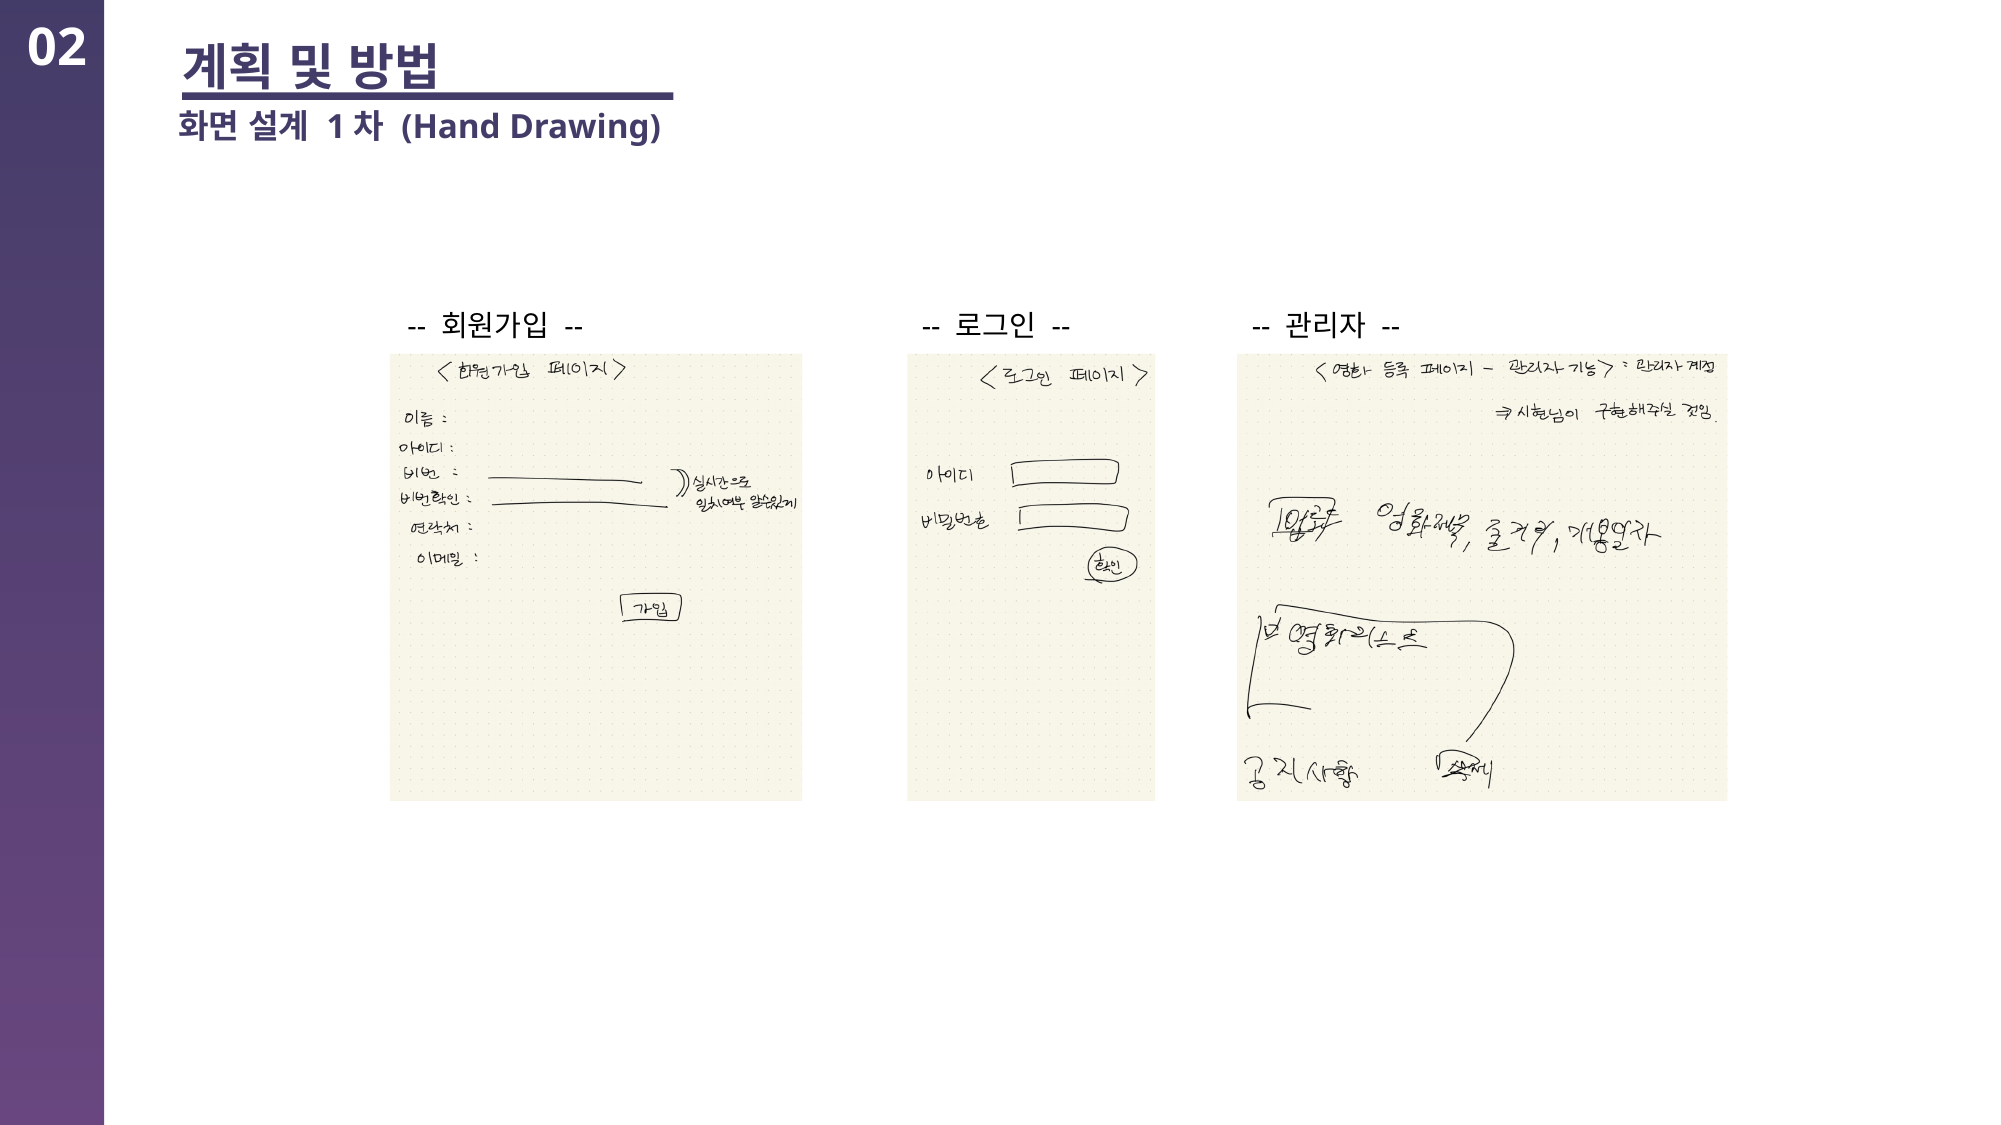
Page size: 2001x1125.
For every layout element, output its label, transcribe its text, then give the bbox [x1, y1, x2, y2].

text_box [0, 0, 105, 1125]
text_box -- 관리자 -- [1274, 299, 1445, 331]
text_box -- 로그인 -- [907, 299, 1274, 350]
text_box 화면 설계 1차 (Hand Drawing) [163, 98, 677, 153]
picture [372, 331, 1728, 822]
text_box [181, 91, 674, 98]
text_box 계획 및 방법 [168, 28, 456, 98]
text_box -- 회원가입 -- [392, 299, 667, 350]
text_box 02 [13, 6, 103, 84]
